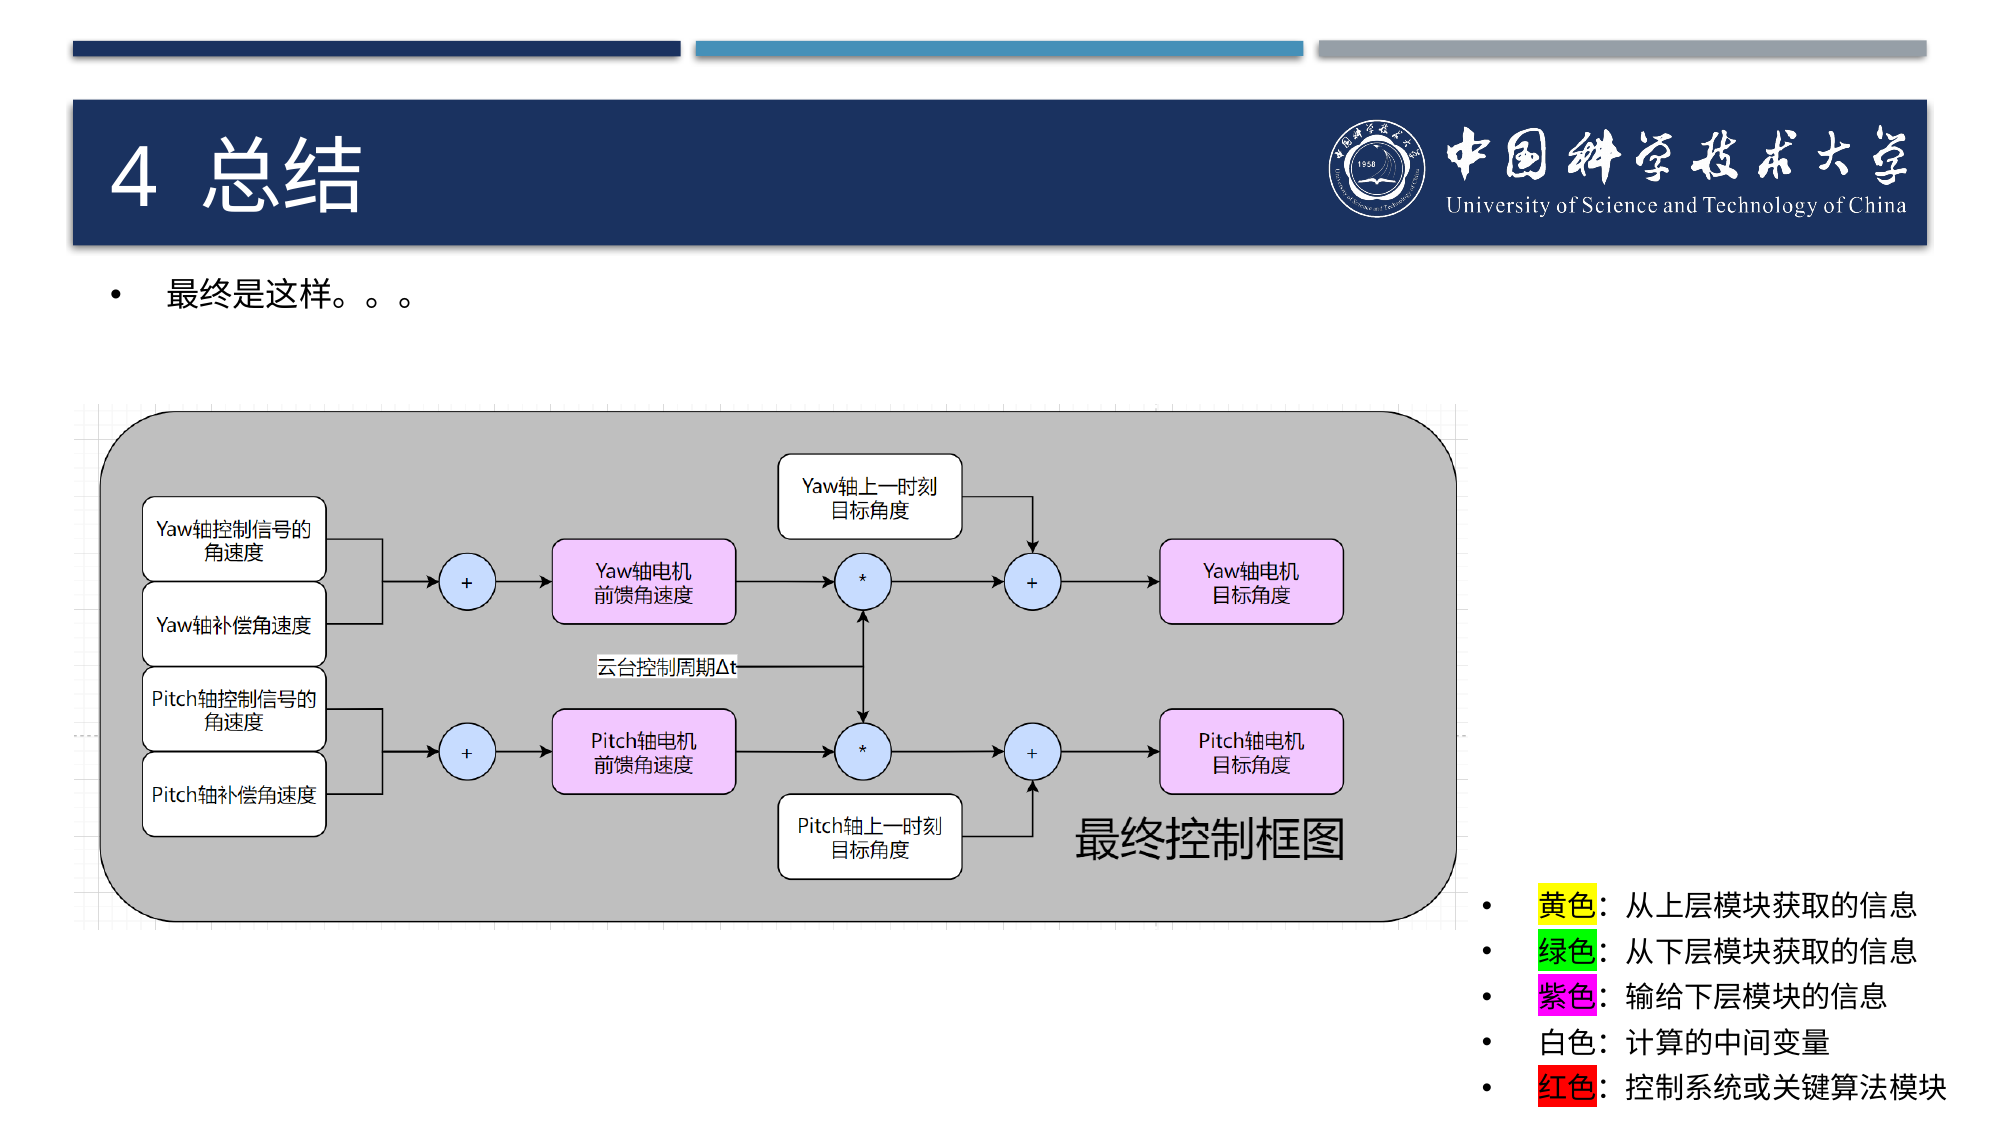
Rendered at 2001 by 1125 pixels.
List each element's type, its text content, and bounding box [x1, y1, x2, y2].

title 4 总结 [95, 91, 1905, 254]
picture [73, 404, 1468, 930]
text_box 最终是这样。。。 [95, 254, 1905, 321]
picture [1905, 117, 1916, 221]
text_box 黄色：从上层模块获取的信息 绿色：从下层模块获取的信息 紫色：输给下层模块的信息 白色：计算的中间变量 红色：控制系统或关键算法模块 [1467, 869, 2000, 1112]
